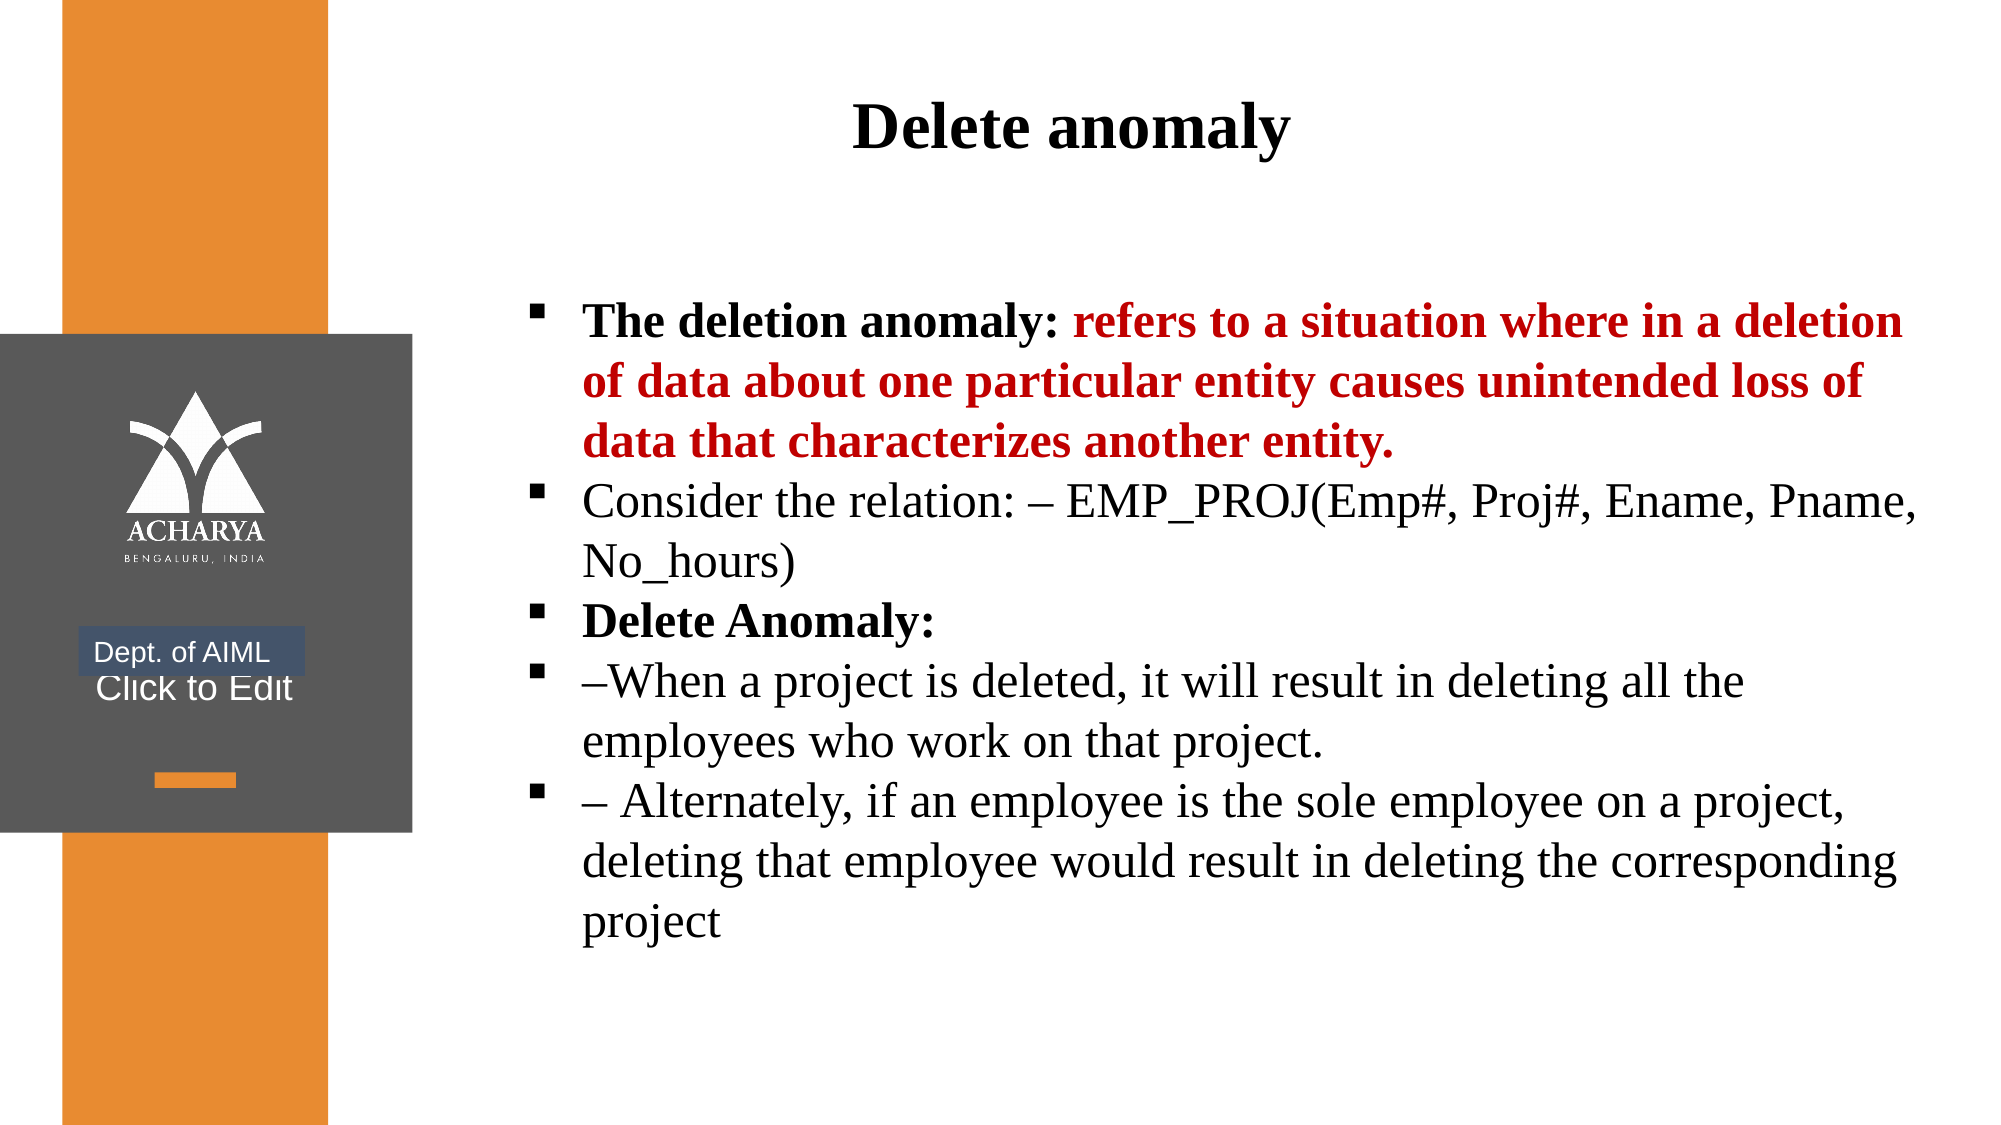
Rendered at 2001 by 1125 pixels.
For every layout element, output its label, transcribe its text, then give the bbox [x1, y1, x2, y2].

text_box The deletion anomaly: refers to a situation where in a deletion of data about one particular entity causes unintended loss of data that characterizes another entity. Consider the relation: – EMP_PROJ(Emp#, Proj#, Ename, Pname, No_hours) Delete Anomaly: –When a project is deleted, it will result in deleting all the employees who work on that project. – Alternately, if an employee is the sole employee on a project, deleting that employee would result in deleting the corresponding project [511, 280, 1954, 955]
picture [125, 391, 265, 564]
text_box Dept. of AIML [78, 626, 305, 676]
text_box Delete anomaly [767, 74, 1379, 170]
